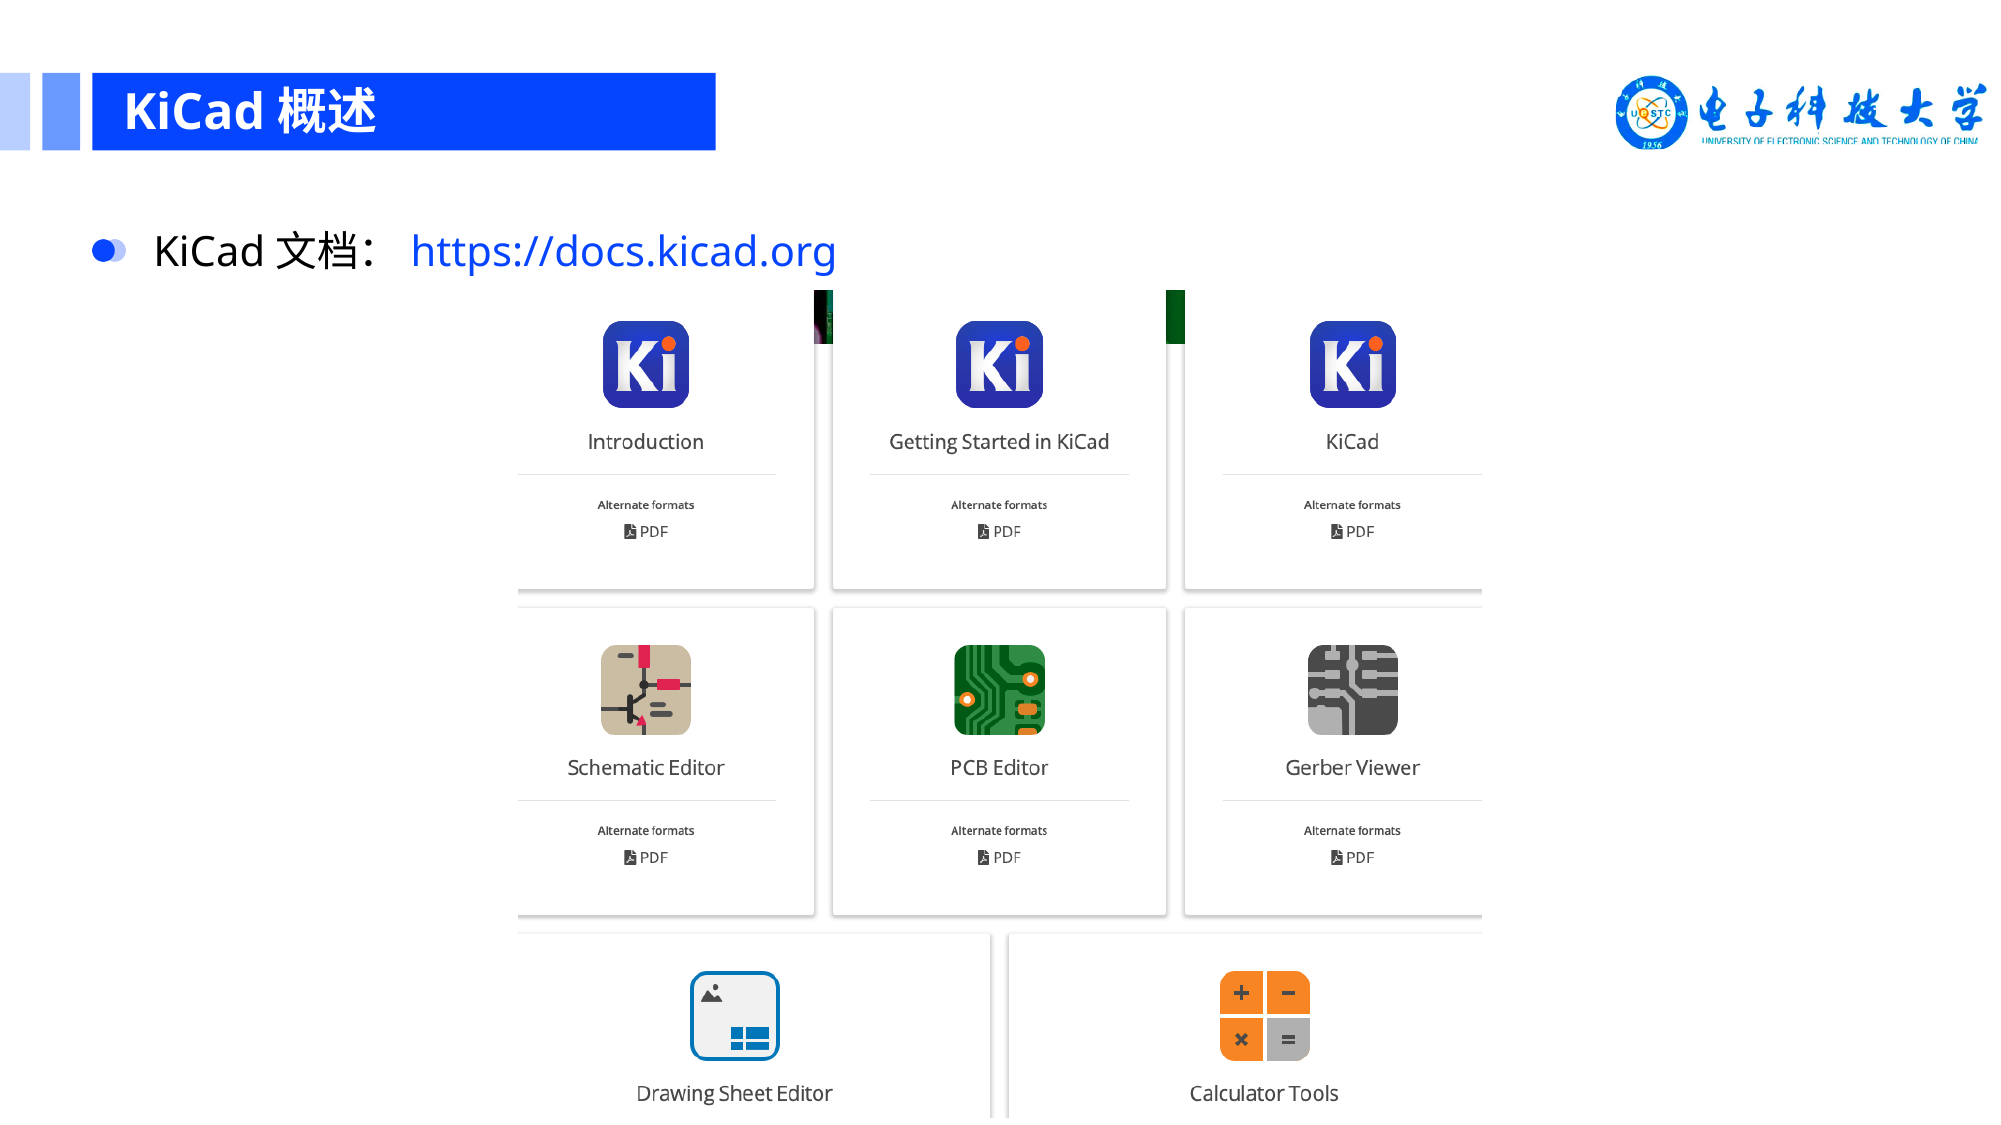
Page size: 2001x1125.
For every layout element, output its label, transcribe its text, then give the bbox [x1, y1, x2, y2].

text_box [42, 72, 81, 151]
picture [1783, 84, 1827, 130]
text_box KiCad概述 [115, 72, 952, 148]
picture [1615, 72, 1693, 150]
picture [1699, 80, 1989, 145]
text_box [0, 72, 31, 151]
picture [517, 290, 1482, 1118]
picture [1894, 85, 1934, 128]
picture [1839, 85, 1889, 128]
picture [1743, 84, 1777, 128]
text_box KiCad文档：https://docs.kicad.org [145, 217, 1833, 282]
text_box [92, 72, 716, 151]
picture [91, 238, 127, 263]
